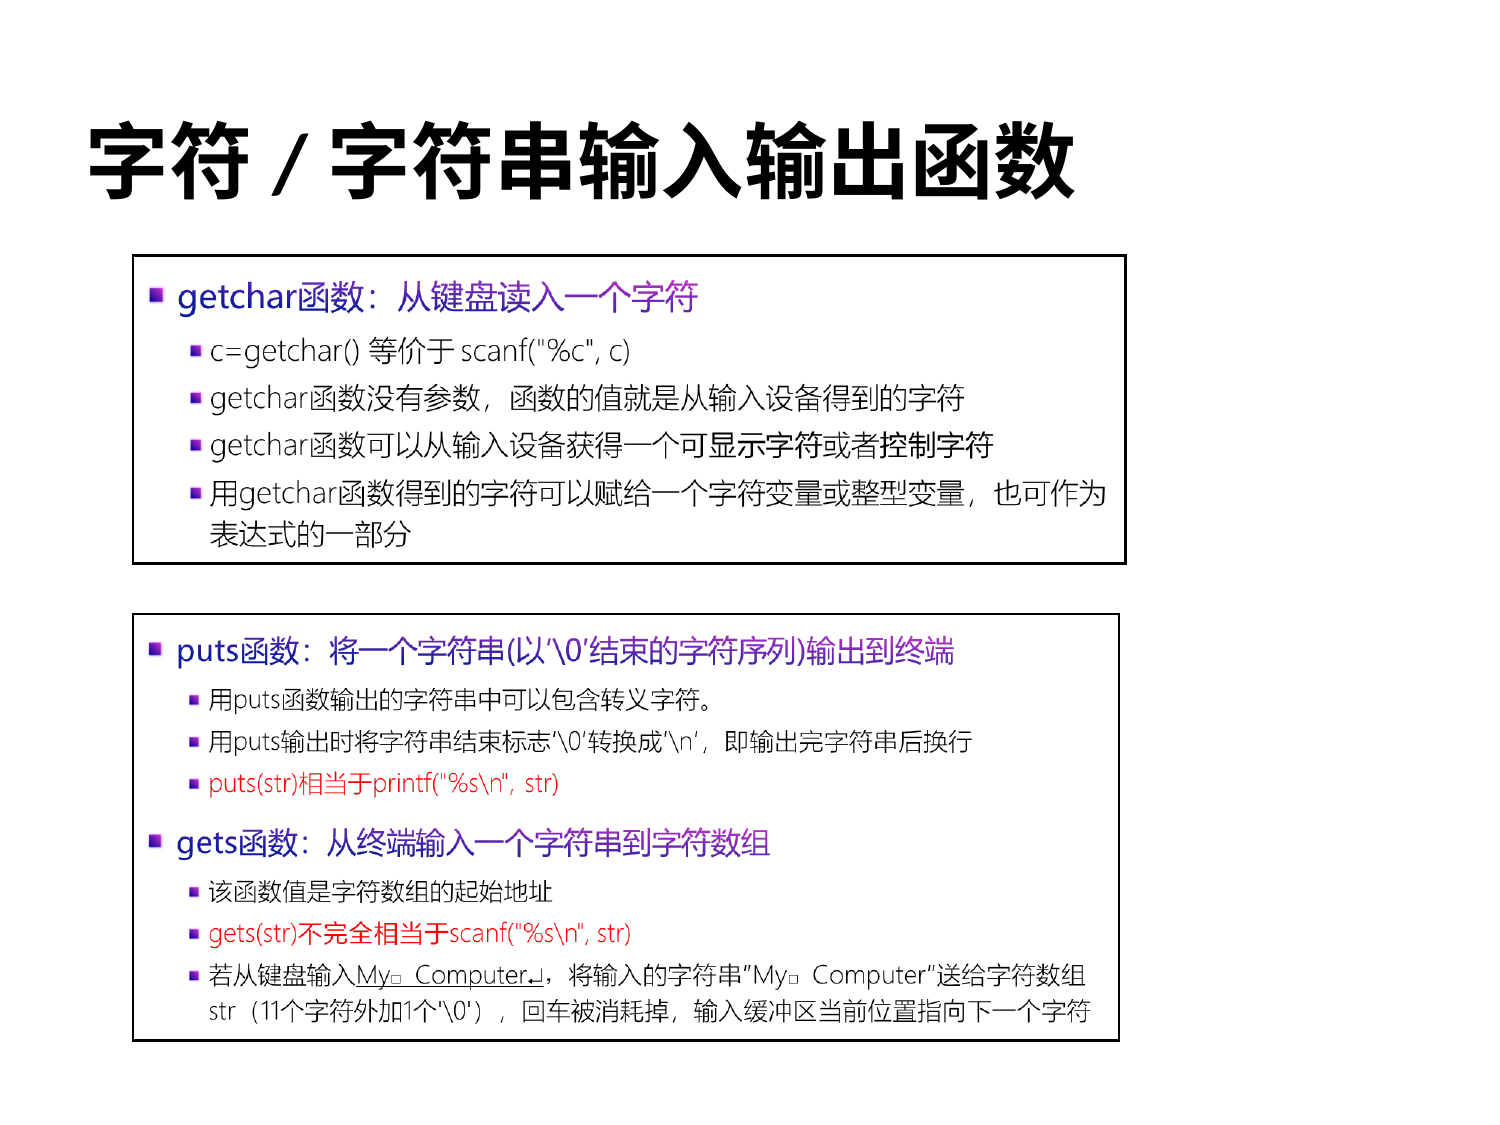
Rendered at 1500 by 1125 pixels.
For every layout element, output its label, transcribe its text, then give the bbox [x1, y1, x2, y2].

picture [134, 256, 1124, 563]
picture [134, 615, 1118, 1040]
title 字符/字符串输入输出函数 [70, 70, 1421, 219]
